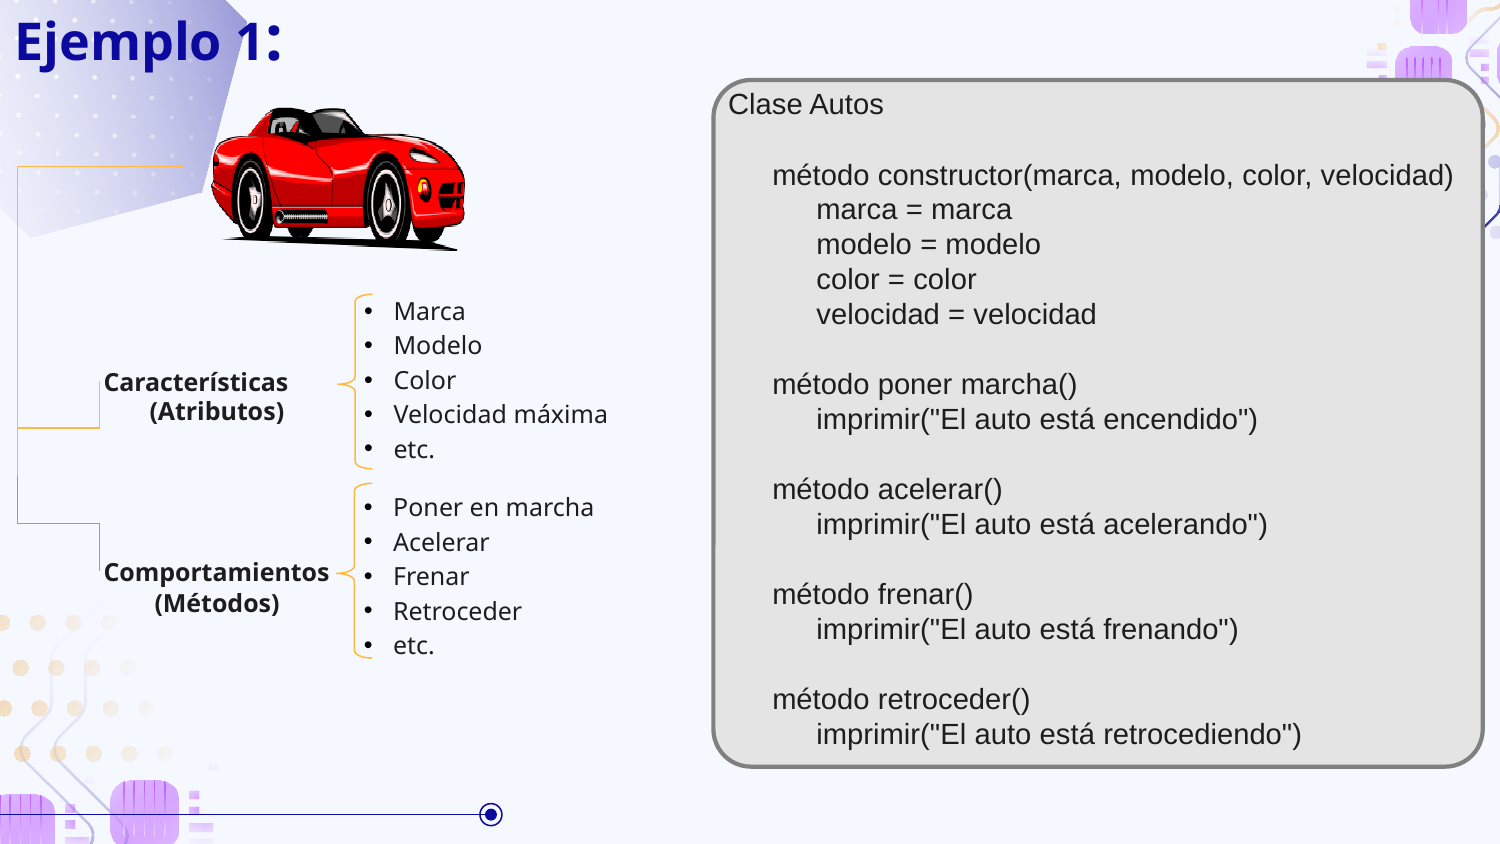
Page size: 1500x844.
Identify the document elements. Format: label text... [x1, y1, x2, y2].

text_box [17, 272, 653, 673]
text_box [723, 758, 1473, 769]
text_box Clase Autos método constructor(marca, modelo, color, velocidad) marca = marca modelo = modelo color = color velocidad = velocidad método poner marcha() imprimir("El auto está encendido") método acelerar() imprimir("El auto está acelerando") método frenar() imprimir("El auto está frenando") método retroceder() imprimir("El auto está retrocediendo") [713, 78, 1483, 758]
picture [0, 51, 465, 390]
title Ejemplo 1: [0, 0, 349, 71]
